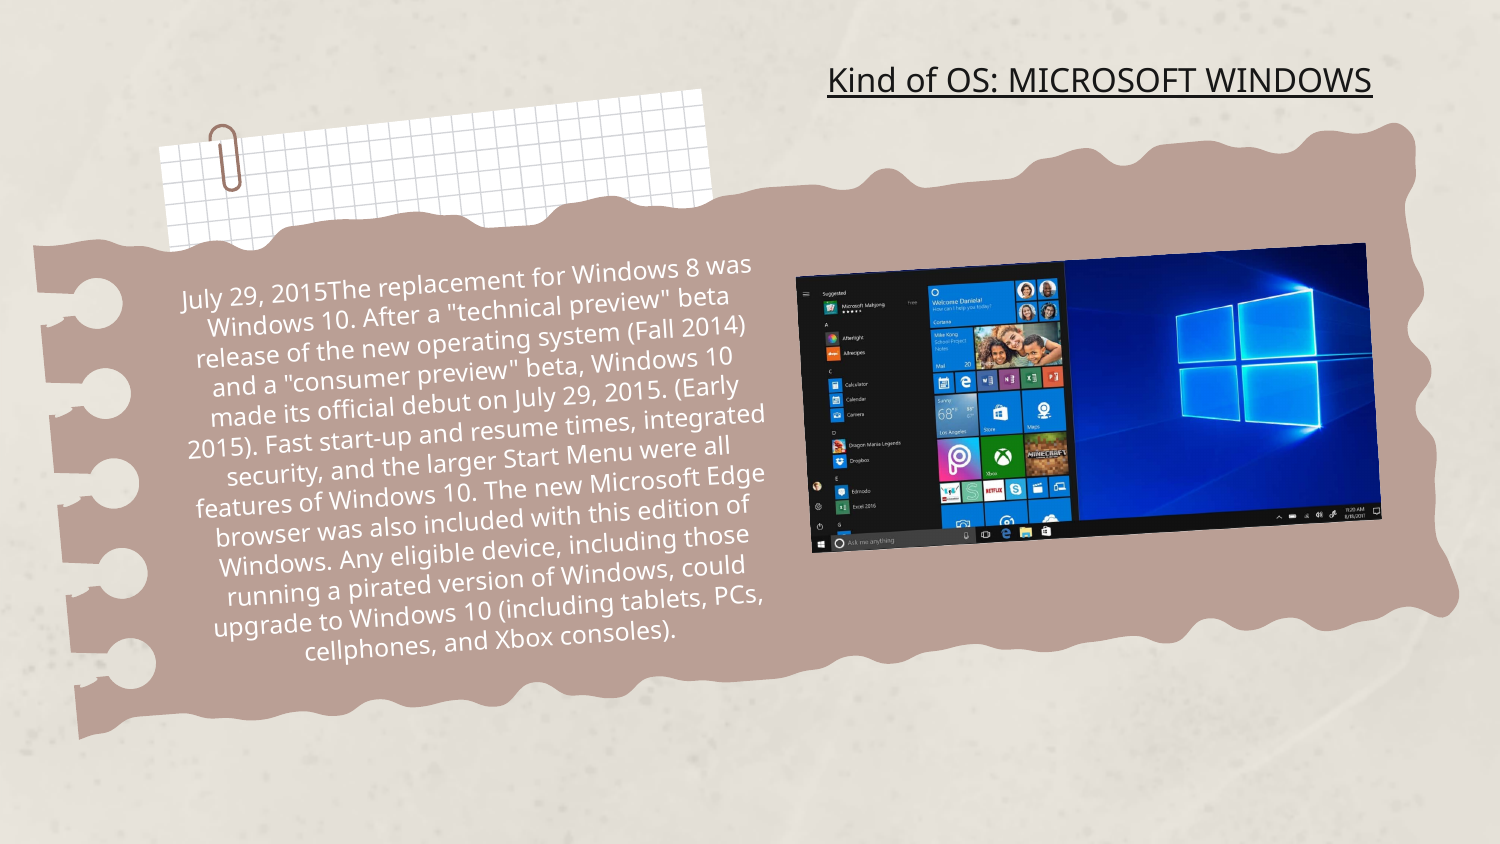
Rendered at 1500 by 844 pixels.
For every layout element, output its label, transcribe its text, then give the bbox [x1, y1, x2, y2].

subtitle Kind of OS: MICROSOFT WINDOWS [765, 28, 1412, 131]
title July 29, 2015The replacement for Windows 8 was Windows 10. After a "technical preview" beta release of the new operating system (Fall 2014) and a "consumer preview" beta, Windows 10 made its official debut on July 29, 2015. (Early 2015). Fast start-up and resume times, integrated security, and the larger Start Menu were all features of Windows 10. The new Microsoft Edge browser was also included with this edition of Windows. Any eligible device, including those running a pirated version of Windows, could upgrade to Windows 10 (including tablets, PCs, cellphones, and Xbox consoles). [163, 316, 794, 604]
picture [0, 0, 1500, 844]
